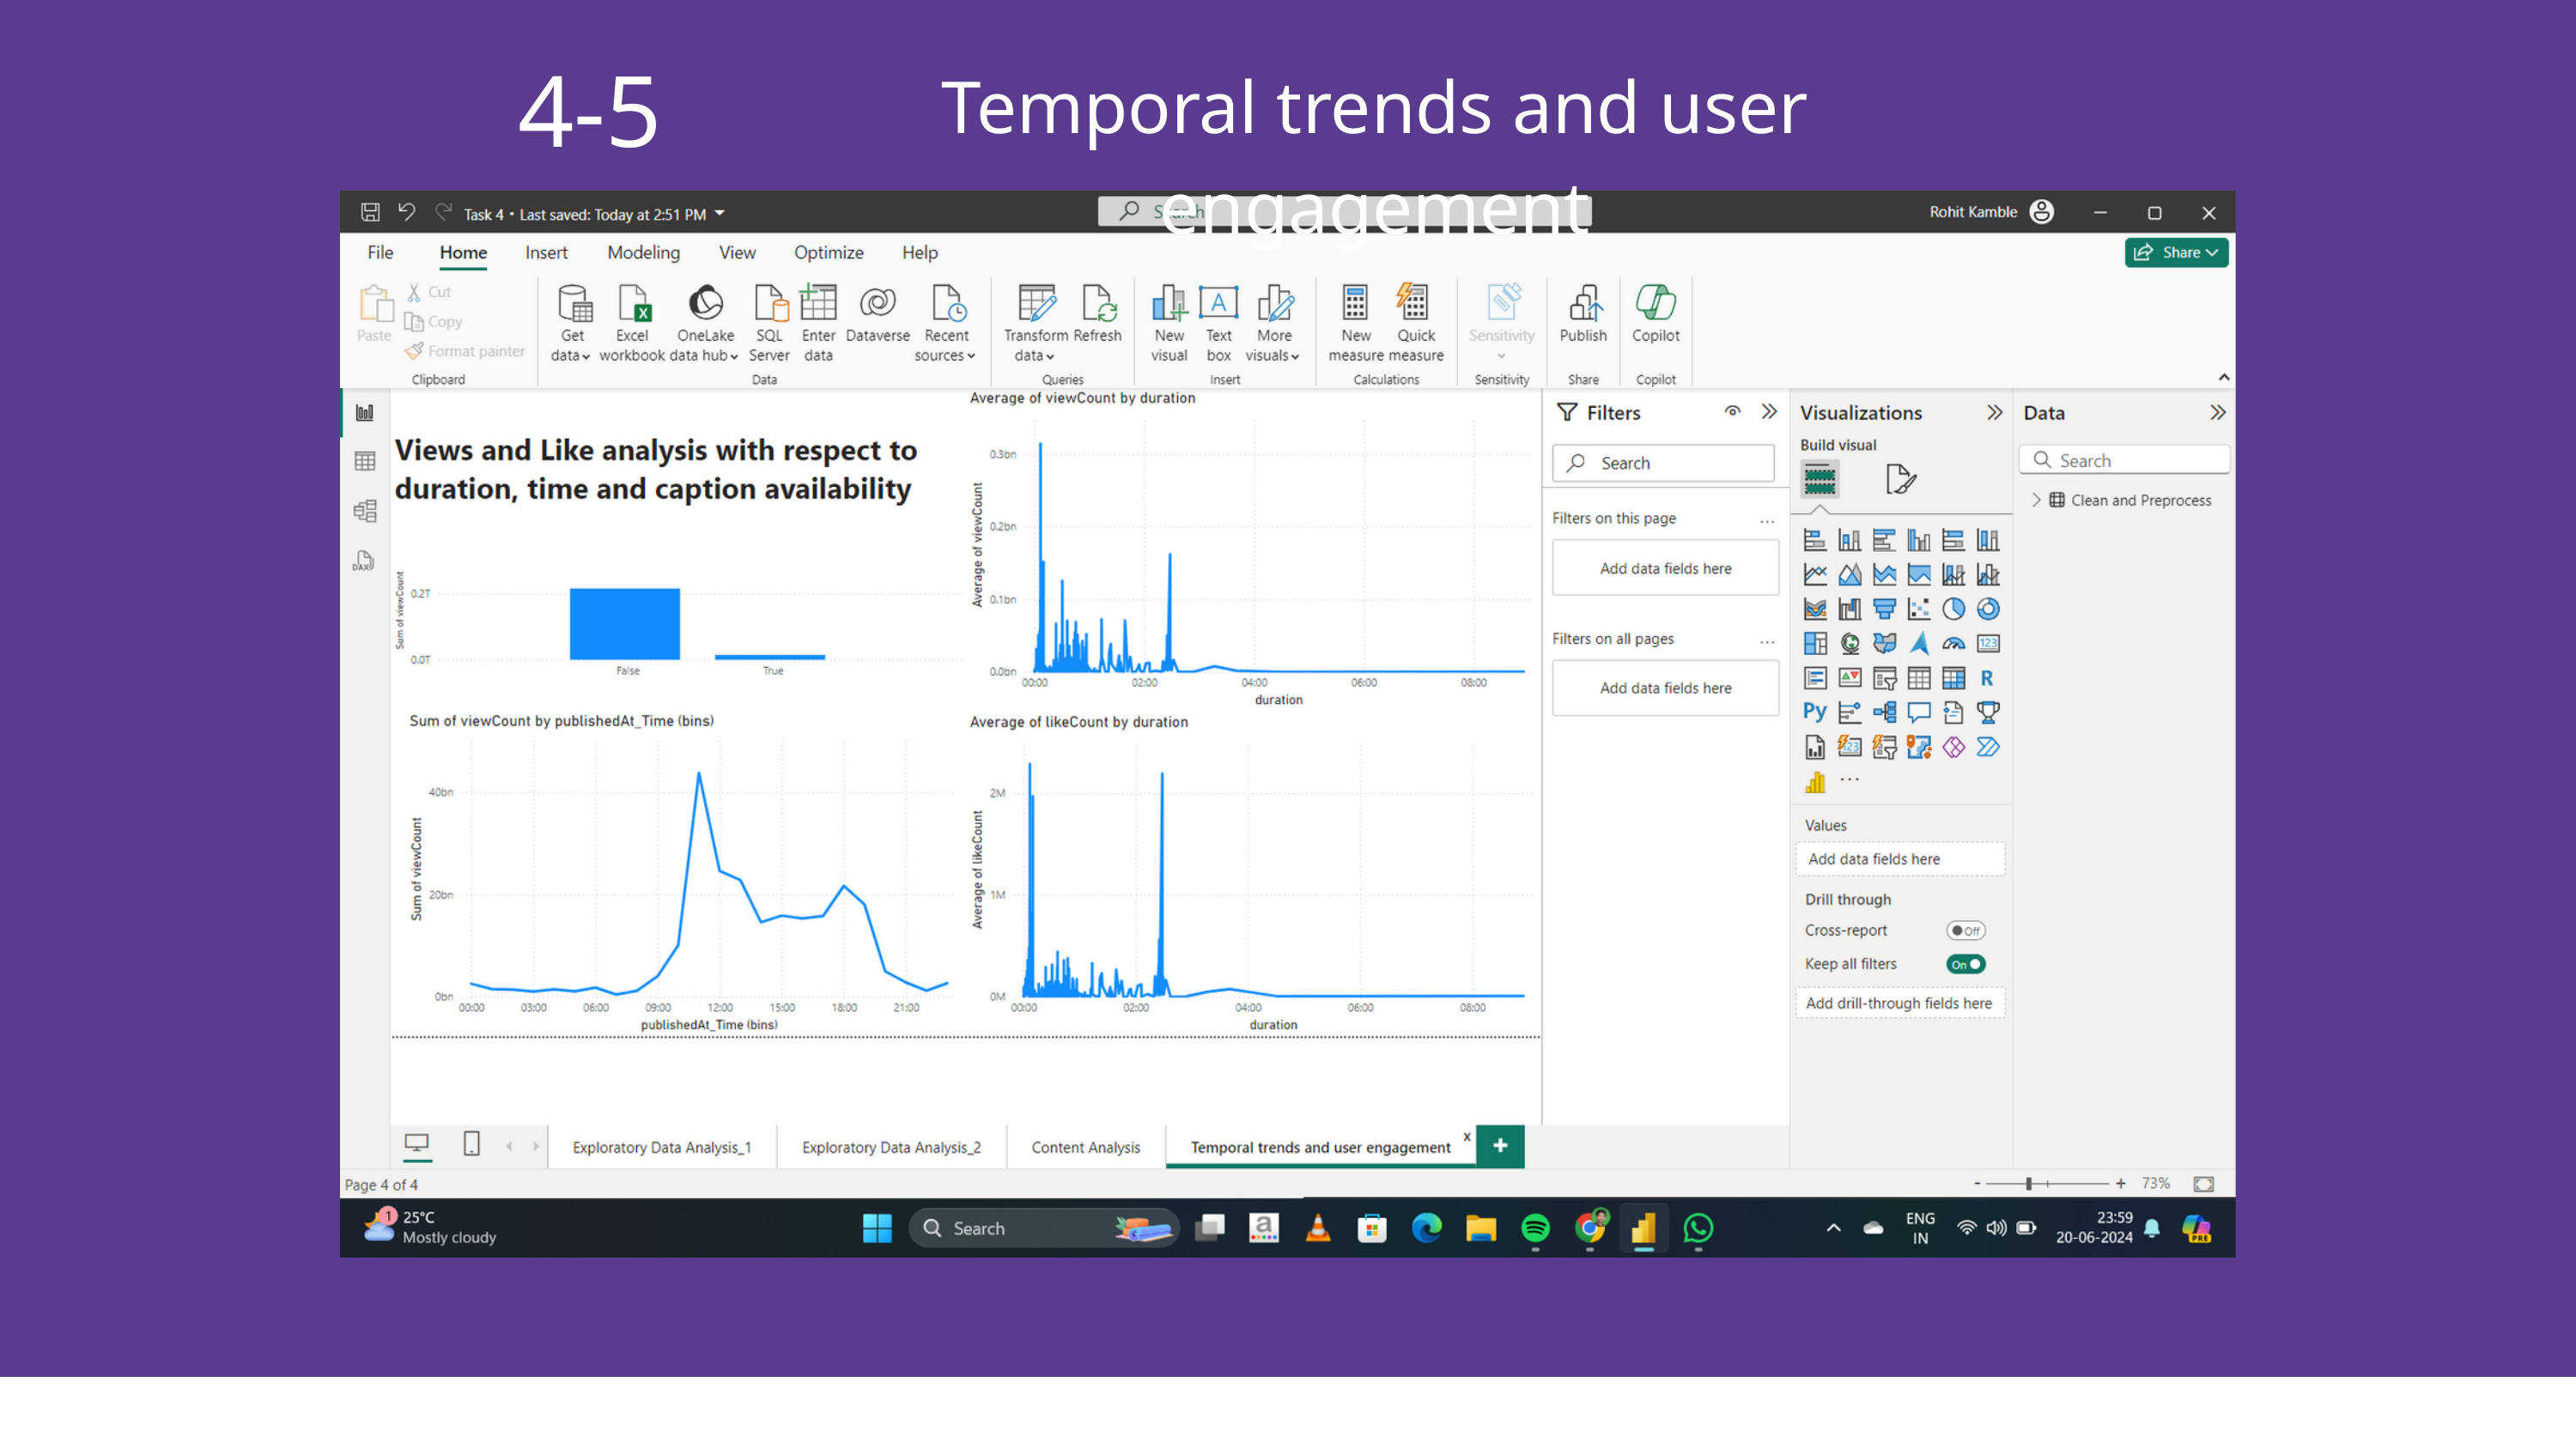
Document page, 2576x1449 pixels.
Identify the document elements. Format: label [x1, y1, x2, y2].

text_box [0, 0, 2576, 1378]
